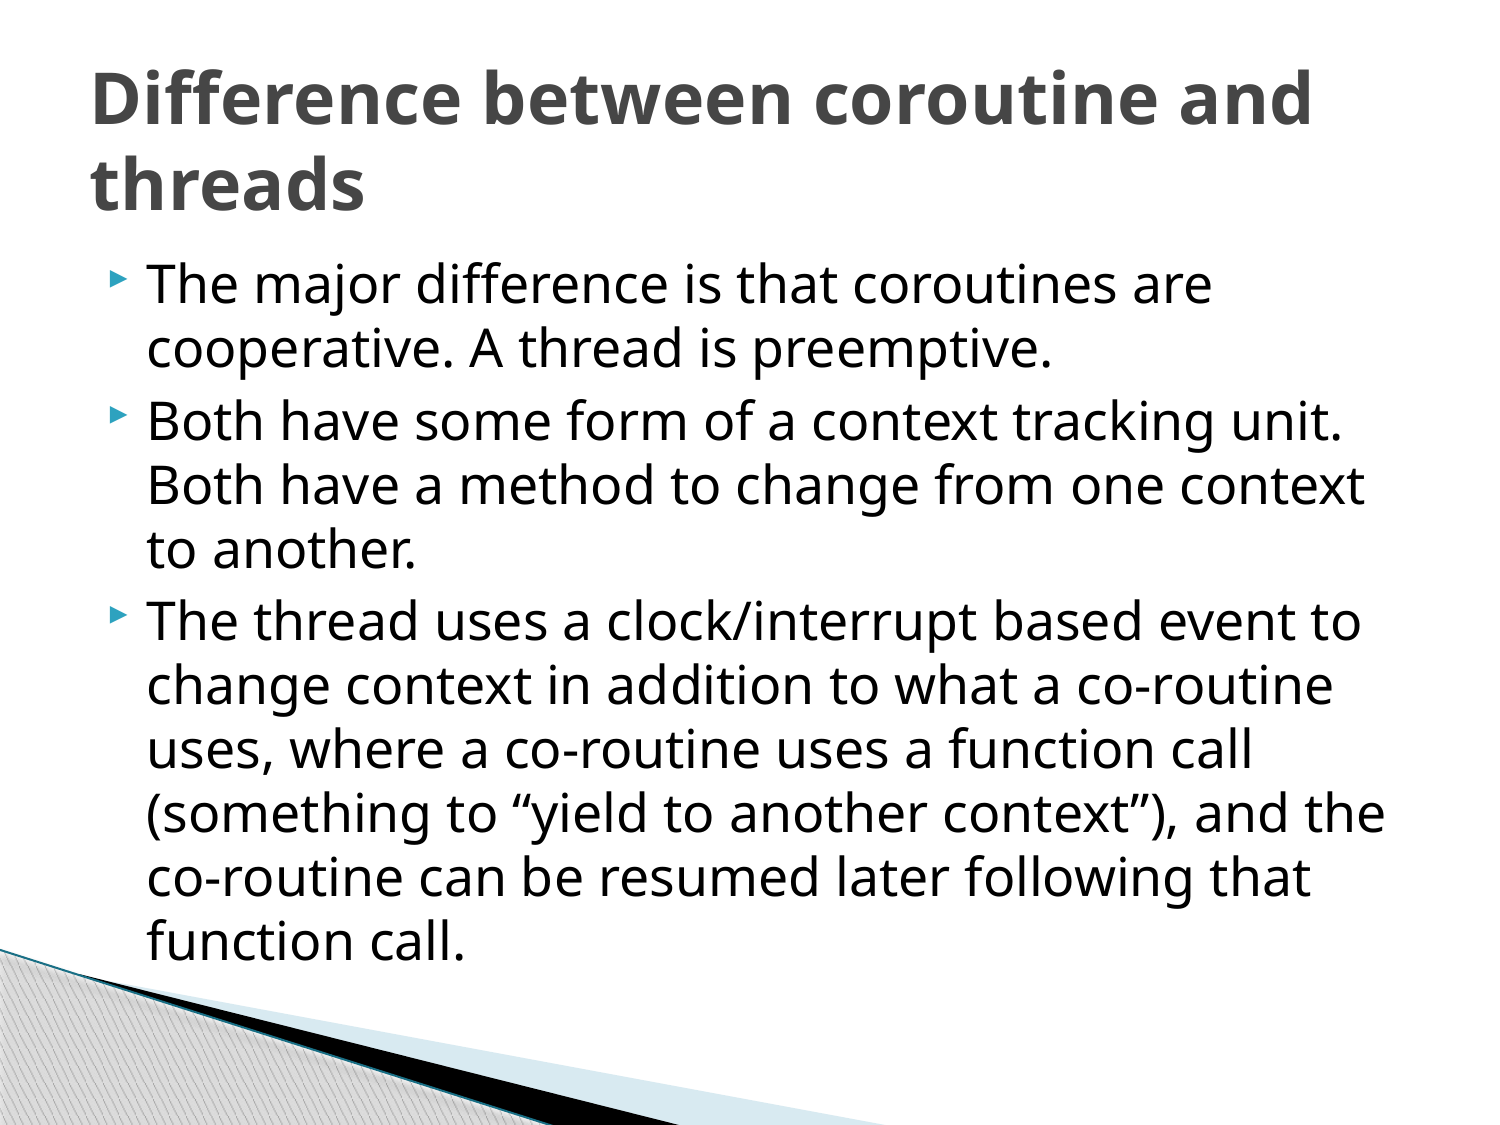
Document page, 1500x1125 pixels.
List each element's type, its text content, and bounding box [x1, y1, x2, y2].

title Difference between coroutine and threads [75, 45, 1425, 233]
list The major difference is that coroutines are cooperative. A thread is preemptive. Both have some form of a context tracking unit. Both have a method to change from one context to another. The thread uses a clock/interrupt based event to change context in addition to what a co-routine uses, where a co-routine uses a function call (something to “yield to another context”), and the co-routine can be resumed later following that function call. [75, 243, 1425, 986]
